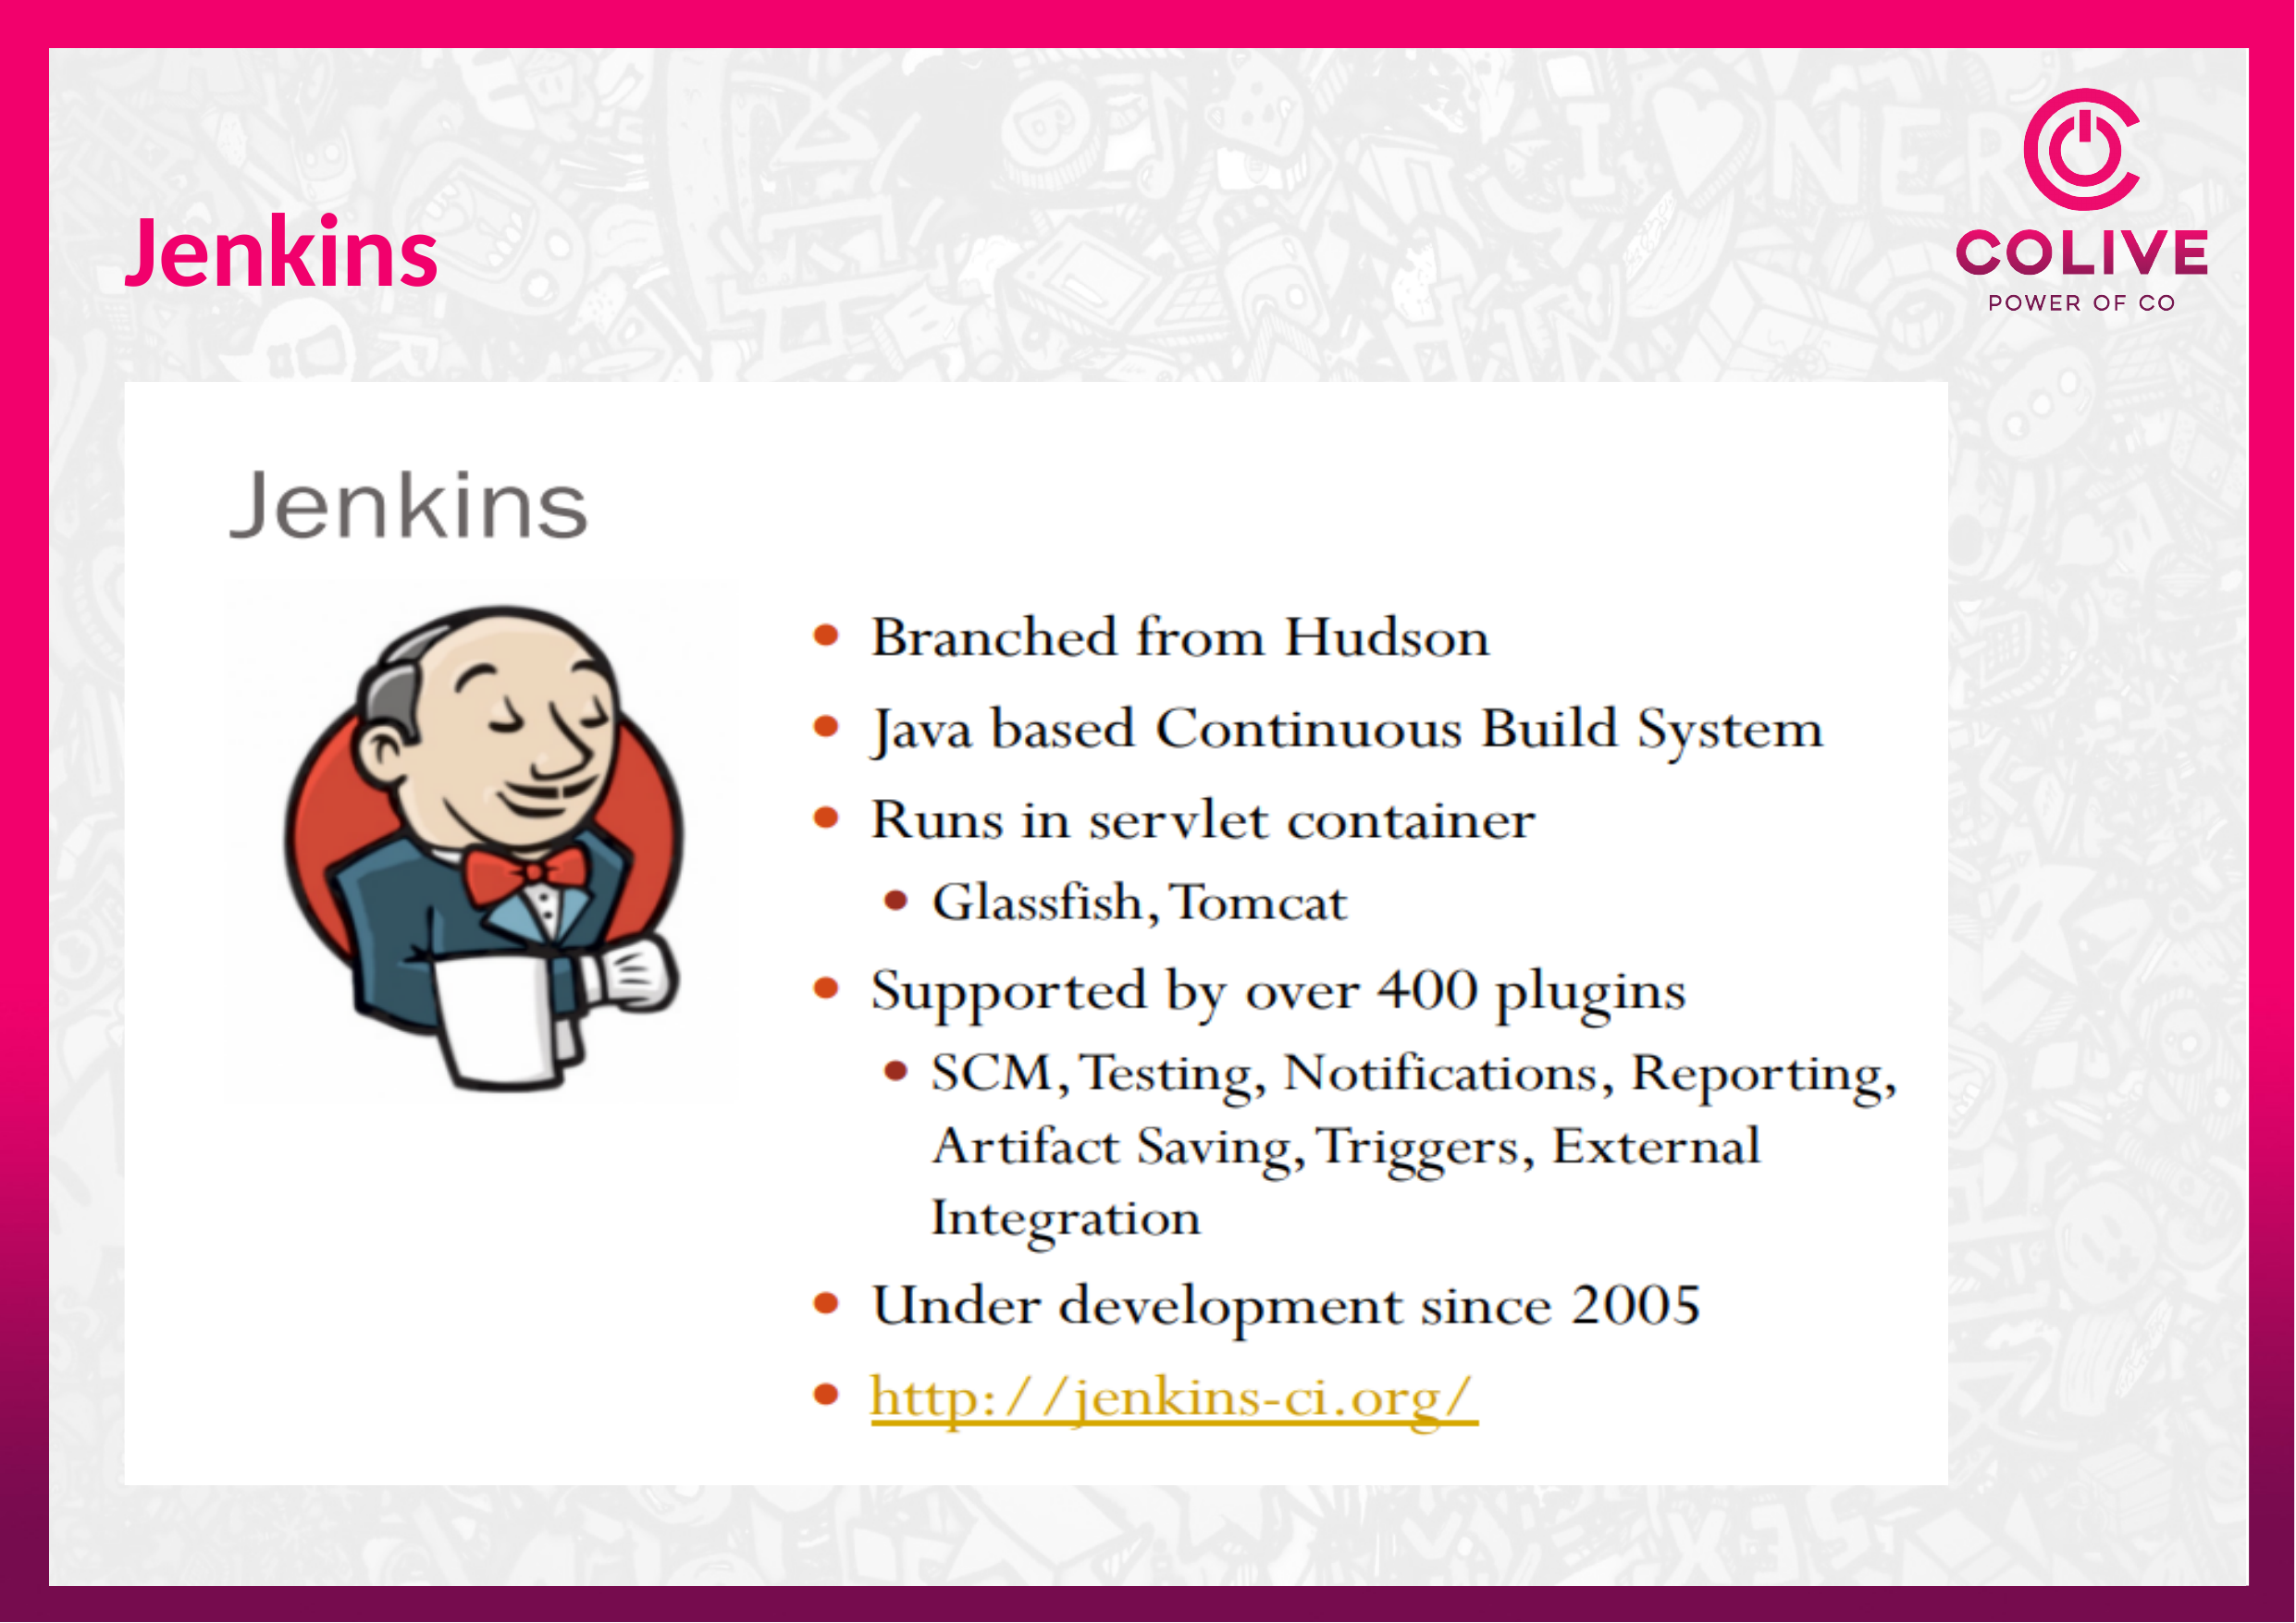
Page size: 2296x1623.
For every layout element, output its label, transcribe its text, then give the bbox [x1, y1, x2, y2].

text_box Jenkins [124, 175, 1313, 314]
picture [0, 0, 2295, 1622]
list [124, 382, 1949, 1485]
